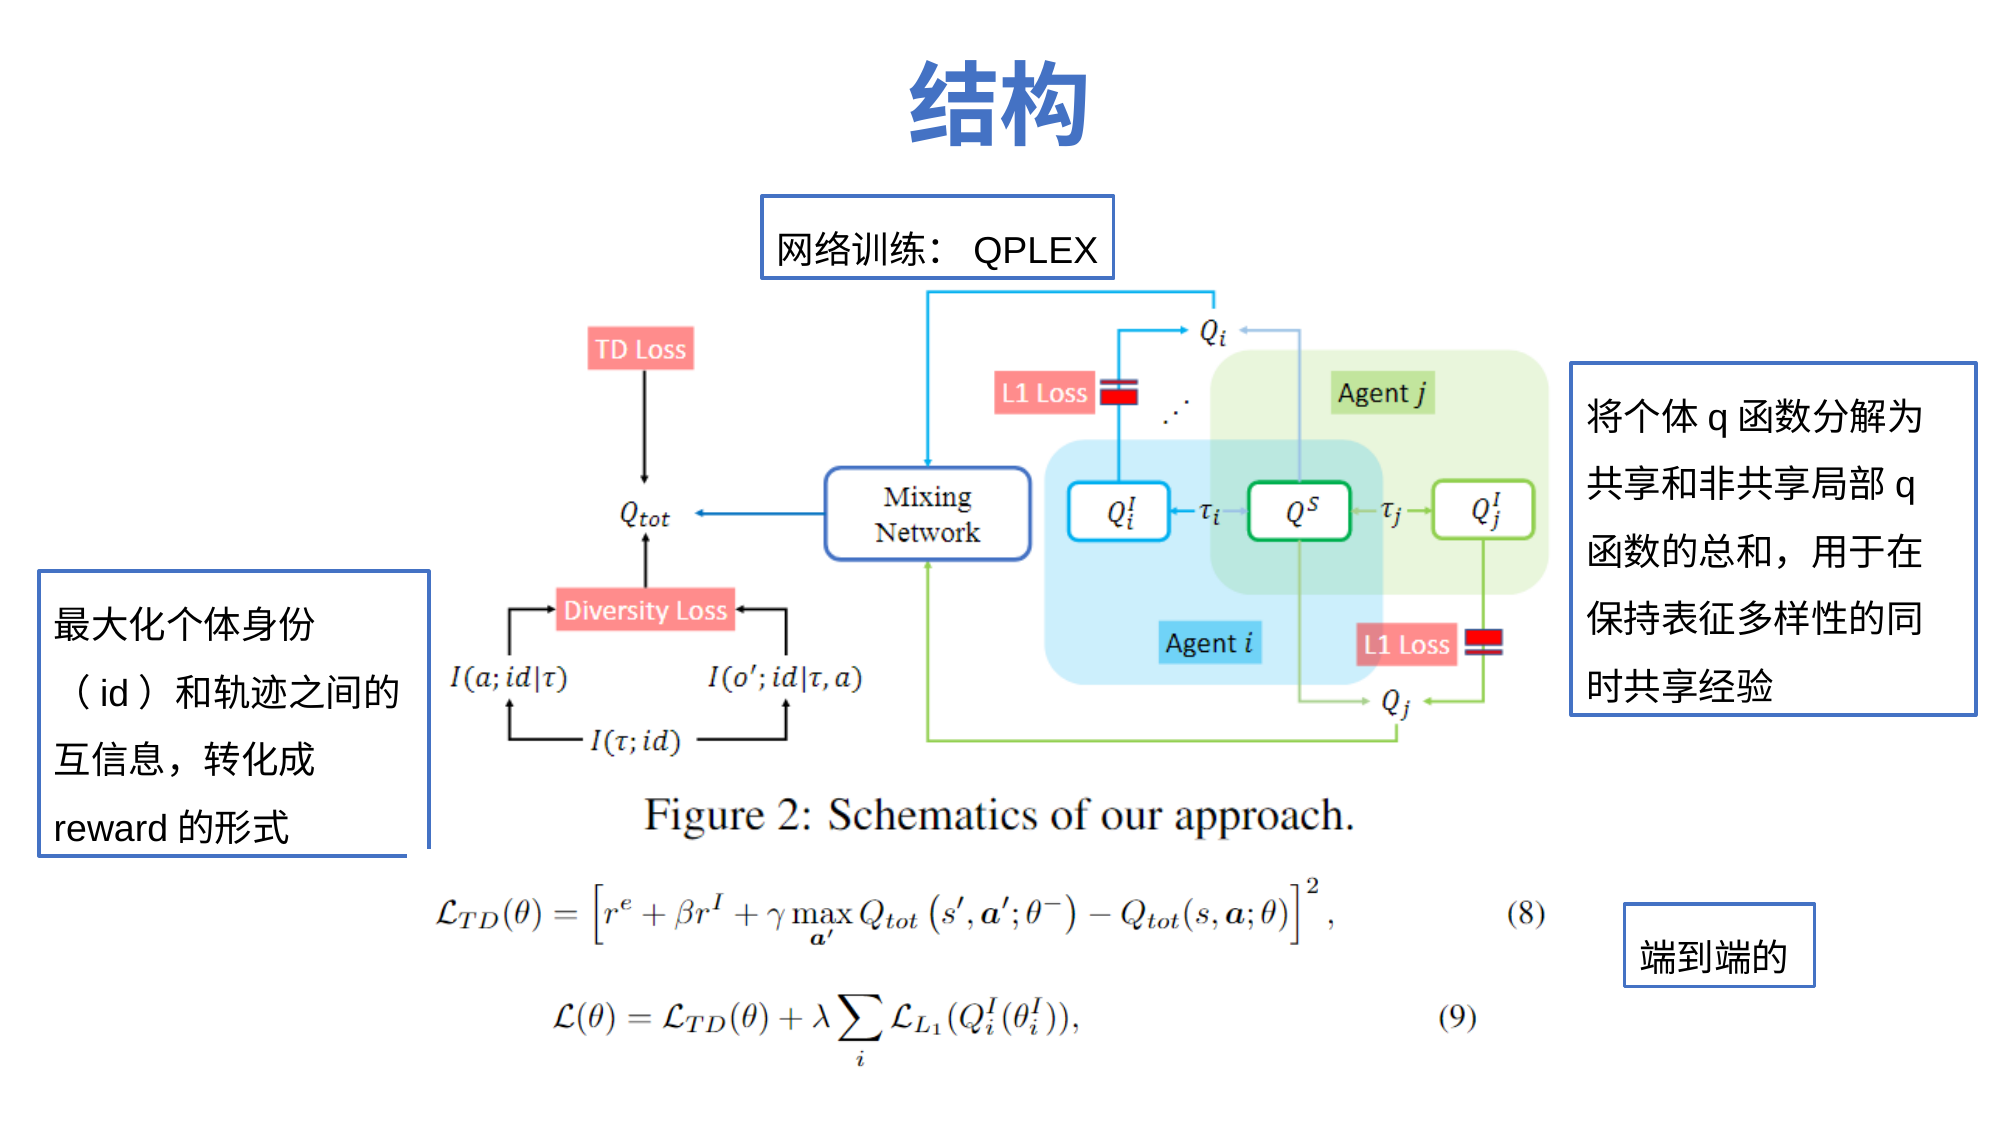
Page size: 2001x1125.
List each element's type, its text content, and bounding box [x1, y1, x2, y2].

picture [528, 977, 1501, 1076]
text_box 最大化个体身份（id）和轨迹之间的互信息，转化成reward的形式 [39, 571, 428, 856]
title 结构 [137, 0, 1863, 218]
picture [407, 236, 1572, 960]
text_box 网络训练：QPLEX [762, 195, 1114, 236]
text_box 将个体q函数分解为共享和非共享局部q函数的总和，用于在保持表征多样性的同时共享经验 [1572, 362, 1976, 716]
text_box 端到端的 [1624, 904, 1815, 987]
